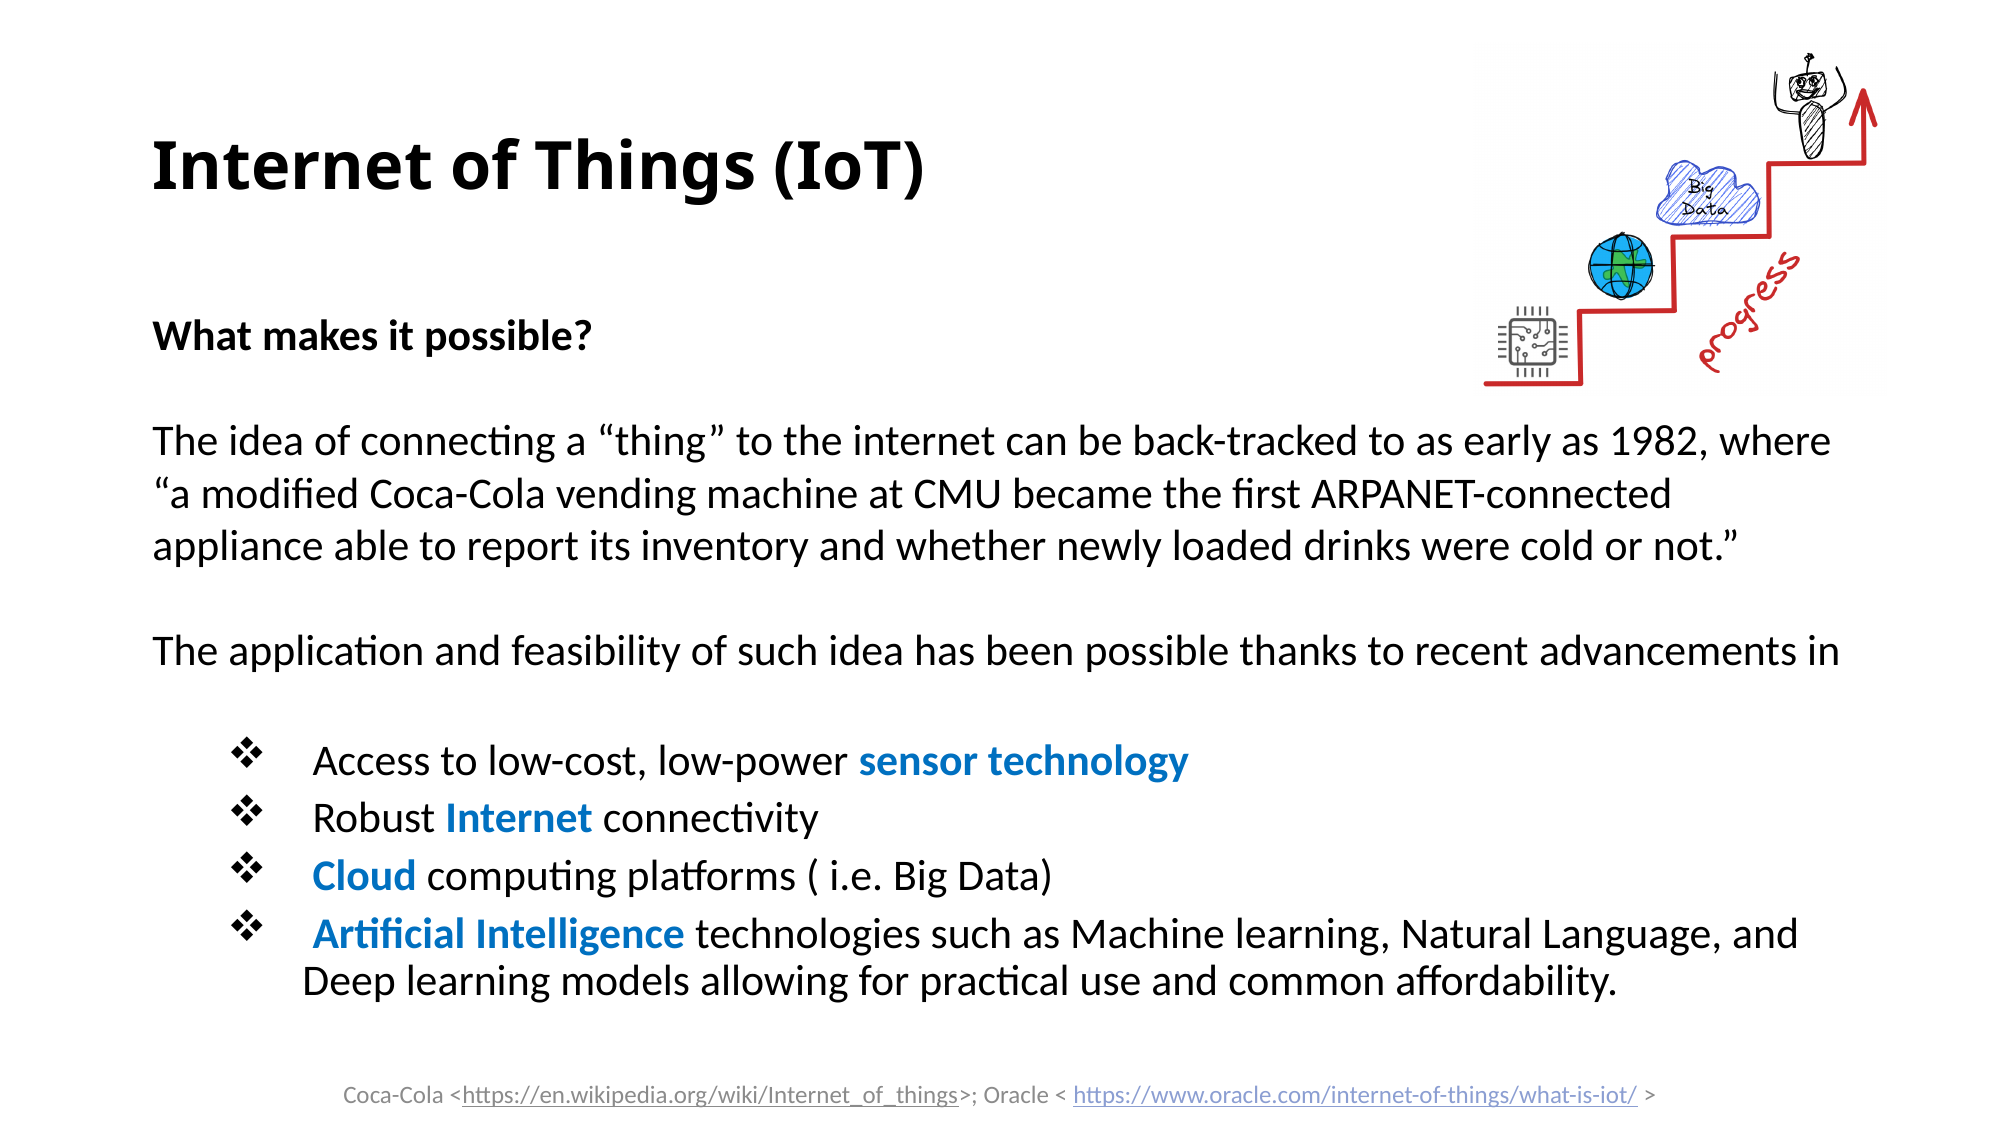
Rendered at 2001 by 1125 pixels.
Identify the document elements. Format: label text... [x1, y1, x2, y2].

list What makes it possible? The idea of connecting a “thing” to the internet can be back-tracked to as early as 1982, where “a modified Coca-Cola vending machine at CMU became the first ARPANET-connected appliance able to report its inventory and whether newly loaded drinks were cold or not.” The application and feasibility of such idea has been possible thanks to recent advancements in Access to low-cost, low-power sensor technology Robust Internet connectivity Cloud computing platforms ( i.e. Big Data) Artificial Intelligence technologies such as Machine learning, Natural Language, and Deep learning models allowing for practical use and common affordability. [137, 299, 1863, 1013]
picture [1473, 42, 1887, 396]
footer Coca-Cola <https://en.wikipedia.org/wiki/Internet_of_things>; Oracle < https://www.oracle.com/internet-of-things/what-is-iot/ > [17, 1066, 1982, 1122]
title Internet of Things (IoT) [137, 59, 1473, 278]
